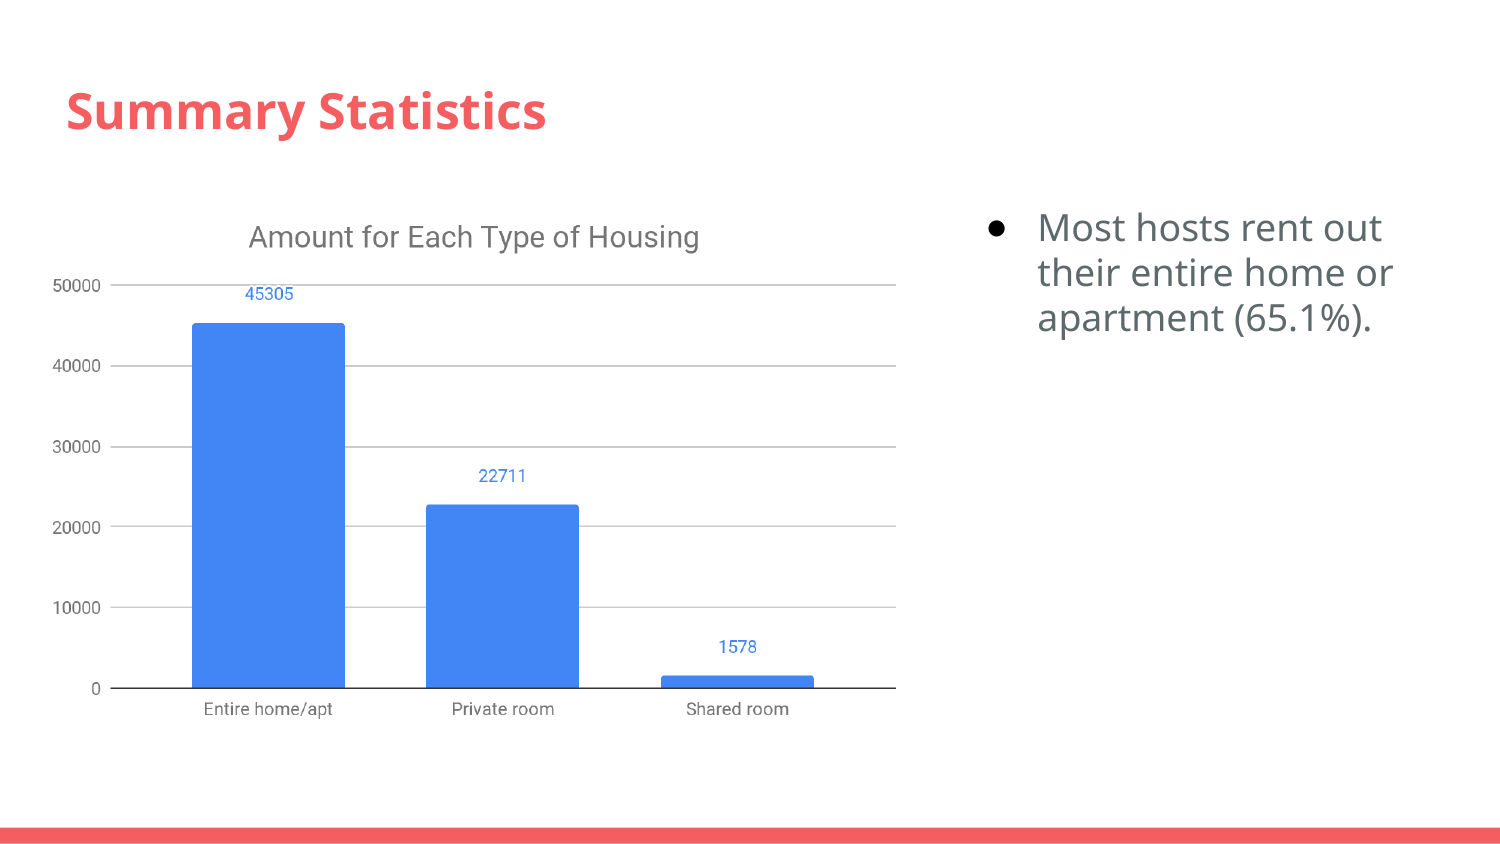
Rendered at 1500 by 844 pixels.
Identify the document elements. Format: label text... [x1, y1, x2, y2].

title Summary Statistics [51, 64, 1449, 167]
list Most hosts rent out their entire home or apartment (65.1%). [947, 189, 1449, 750]
picture [24, 191, 923, 748]
